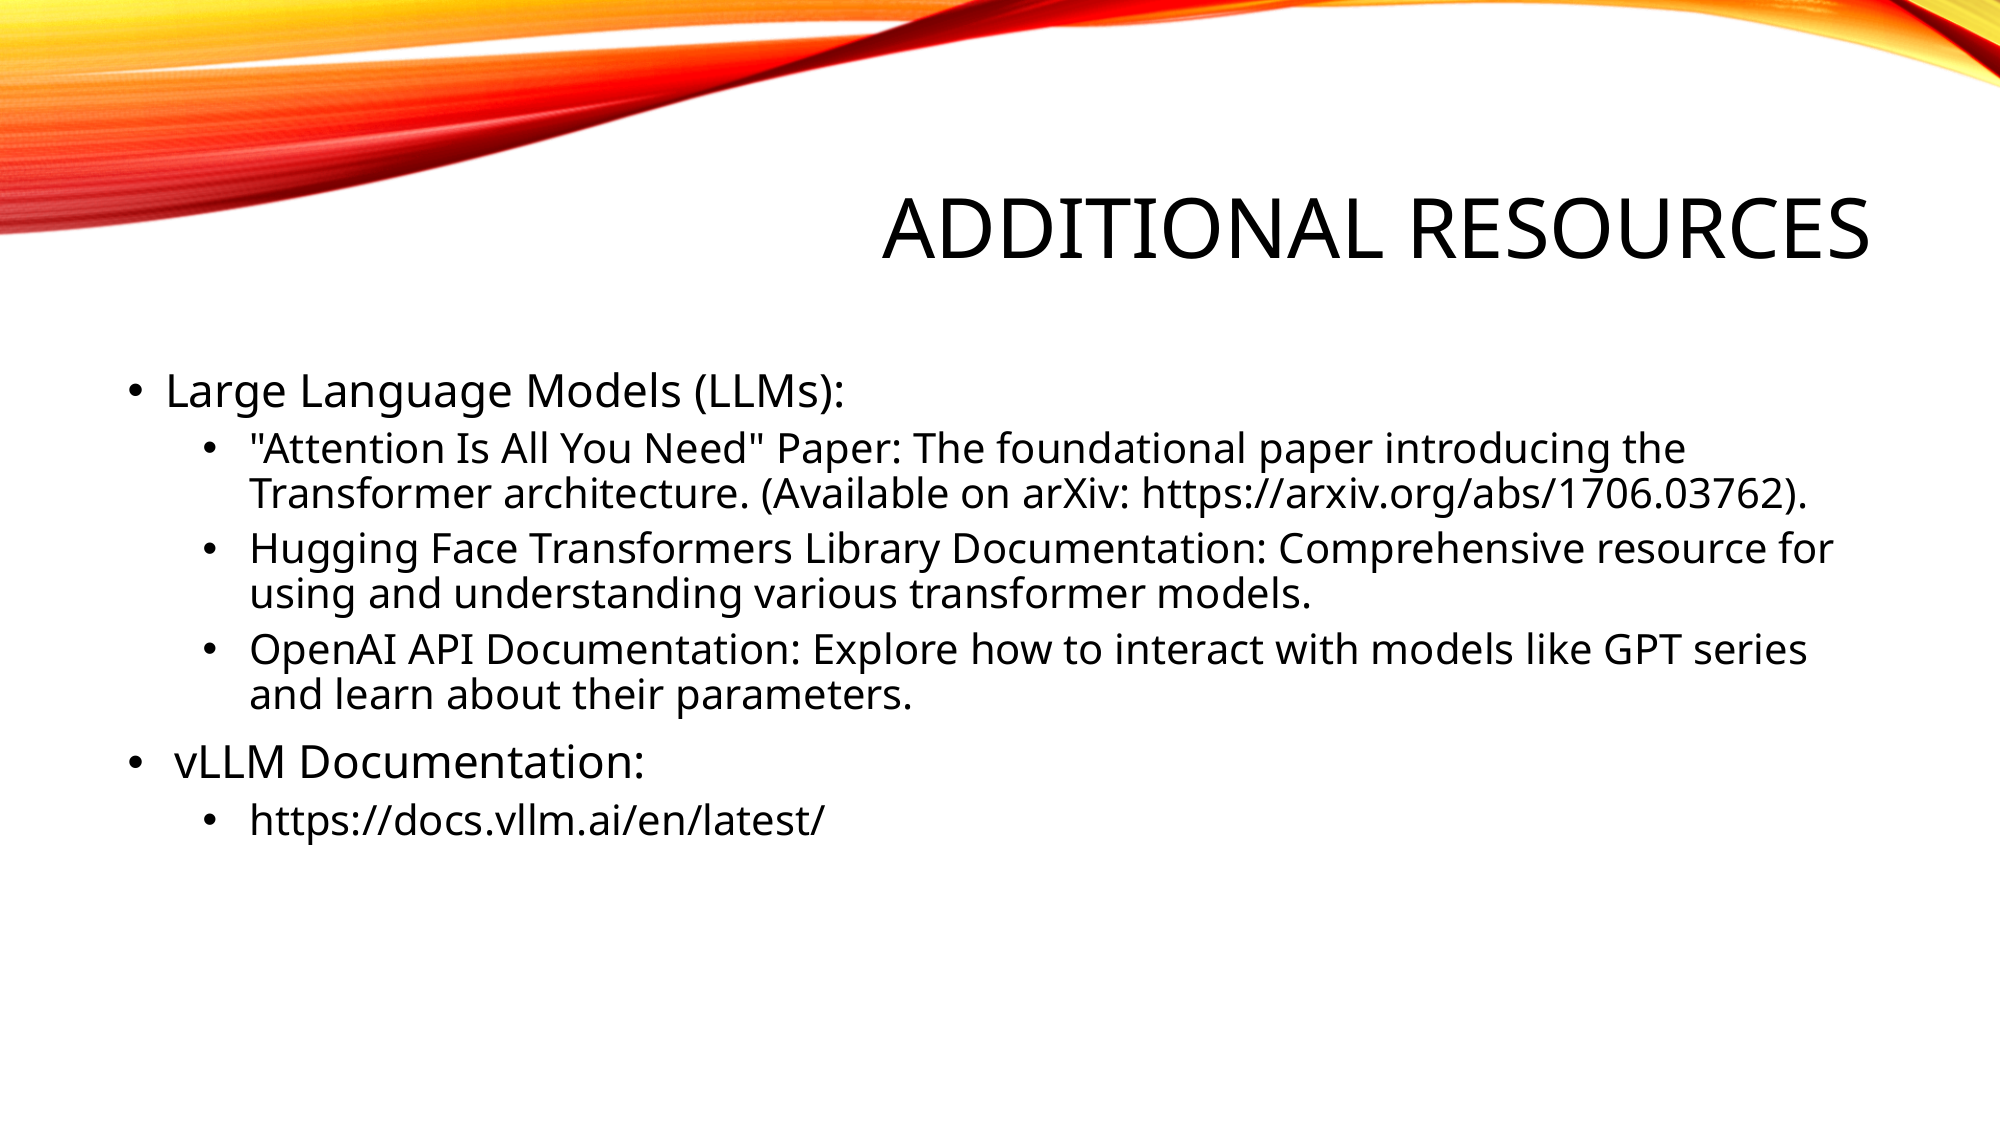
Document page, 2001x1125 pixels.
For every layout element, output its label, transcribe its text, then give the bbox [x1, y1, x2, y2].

list Large Language Models (LLMs): "Attention Is All You Need" Paper: The foundational paper introducing the Transformer architecture. (Available on arXiv: https://arxiv.org/abs/1706.03762). Hugging Face Transformers Library Documentation: Comprehensive resource for using and understanding various transformer models. OpenAI API Documentation: Explore how to interact with models like GPT series and learn about their parameters. vLLM Documentation: https://docs.vllm.ai/en/latest/ [112, 360, 1888, 1021]
title Additional Resources [474, 125, 1888, 338]
picture [0, 0, 2000, 237]
